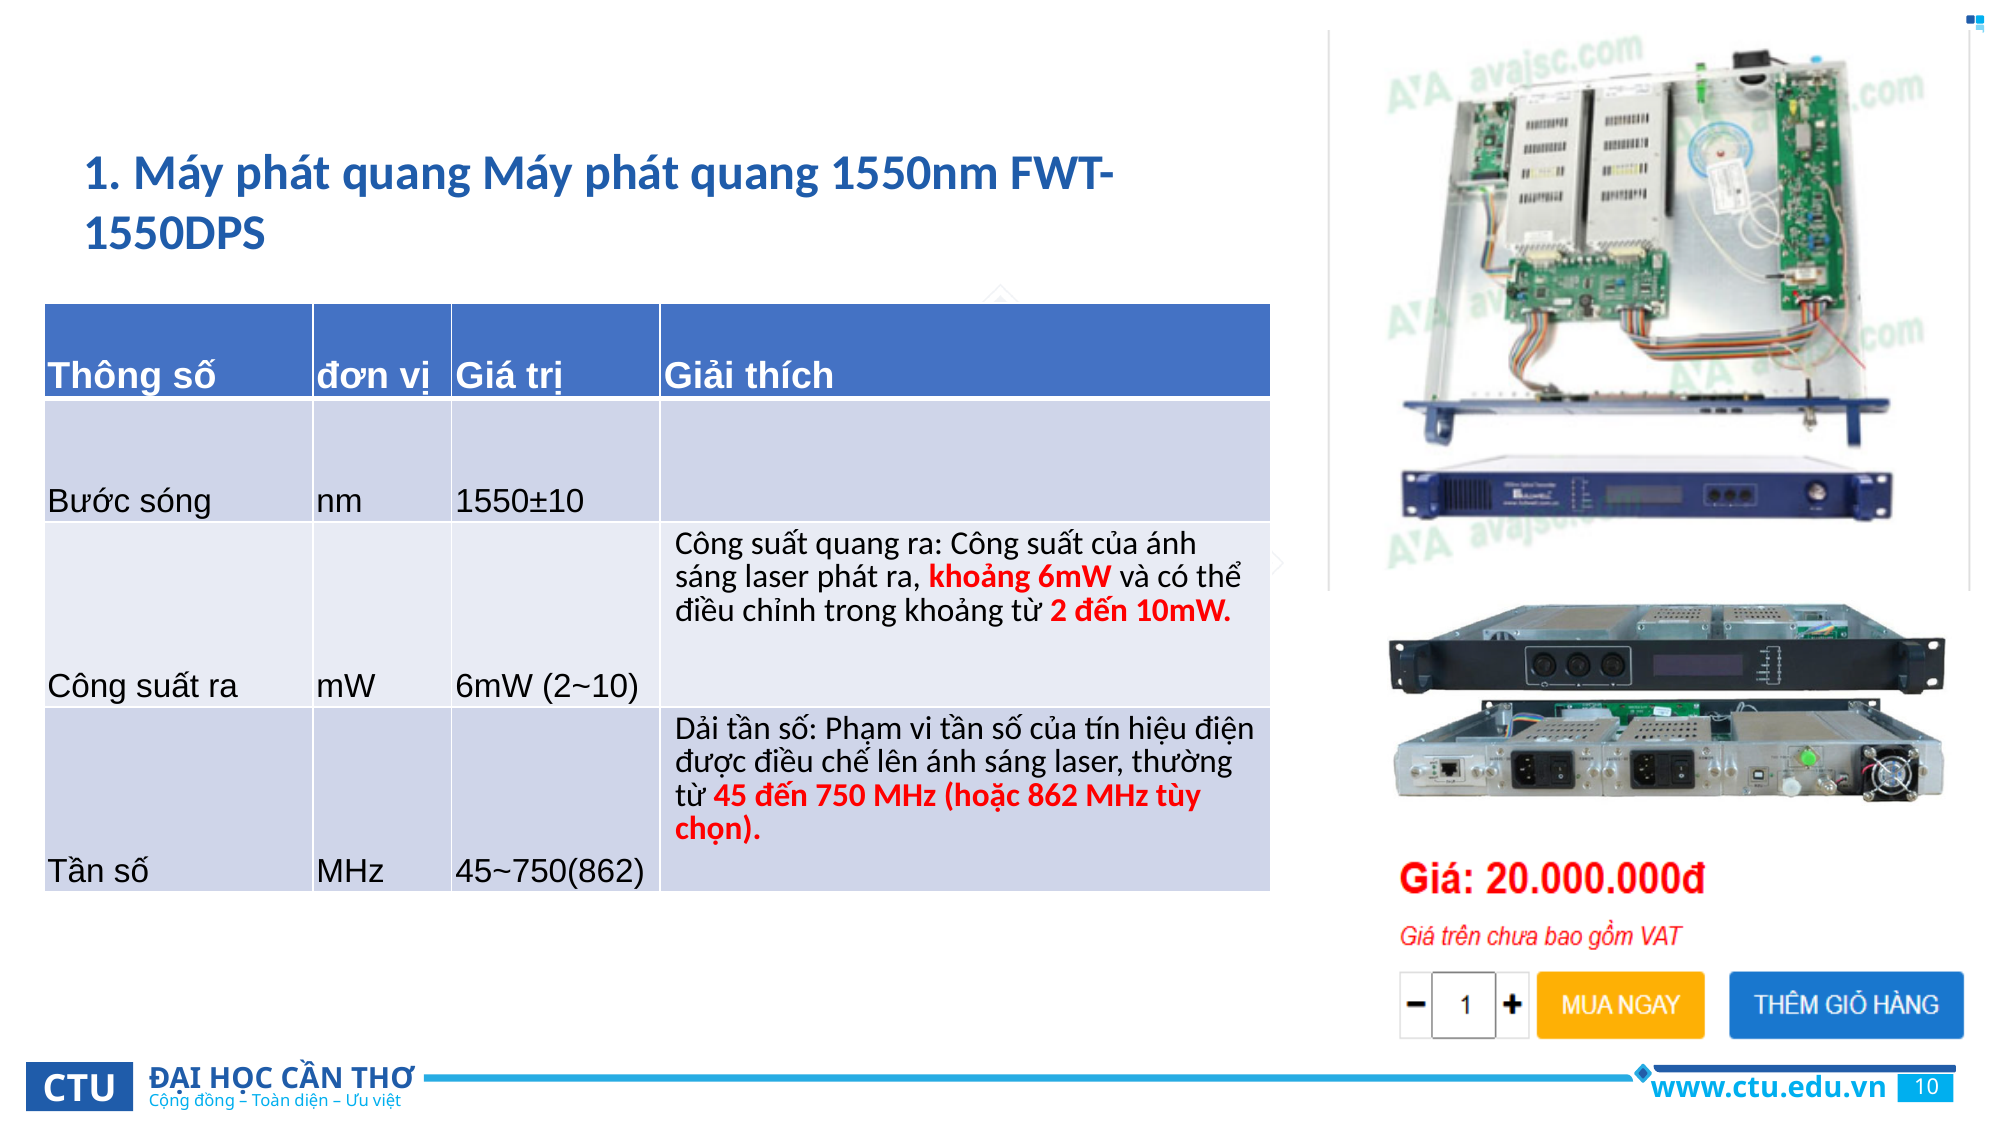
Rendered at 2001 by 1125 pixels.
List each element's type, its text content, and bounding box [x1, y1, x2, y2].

table_cell 1550±10 [452, 401, 659, 521]
table_cell MHz [314, 708, 451, 891]
table_header Giá trị [452, 304, 659, 396]
picture [1375, 592, 1983, 807]
picture [1323, 30, 1983, 591]
text_box 1. Máy phát quang Máy phát quang 1550nm FWT-1550DPS [68, 132, 1246, 268]
table_cell nm [314, 401, 451, 521]
table_cell Dải tần số: Phạm vi tần số của tín hiệu điện được điều chế lên ánh sáng laser, thường từ 45 đến 750 MHz (hoặc 862 MHz tùy chọn). [661, 708, 1270, 891]
table_cell mW [314, 523, 451, 706]
table_cell Bước sóng [45, 401, 312, 521]
table_cell Công suất quang ra: Công suất của ánh sáng laser phát ra, khoảng 6mW và có thể điều chỉnh trong khoảng từ 2 đến 10mW. [661, 523, 1270, 706]
table_header Giải thích [661, 304, 1270, 396]
table_header Thông số [45, 304, 312, 396]
table_cell 45~750(862) [452, 708, 659, 891]
table_cell Tần số [45, 708, 312, 891]
table_cell [661, 401, 1270, 521]
picture [1375, 820, 1983, 1058]
table_cell 6mW (2~10) [452, 523, 659, 706]
table_cell Công suất ra [45, 523, 312, 706]
table_header đơn vị [314, 304, 451, 396]
